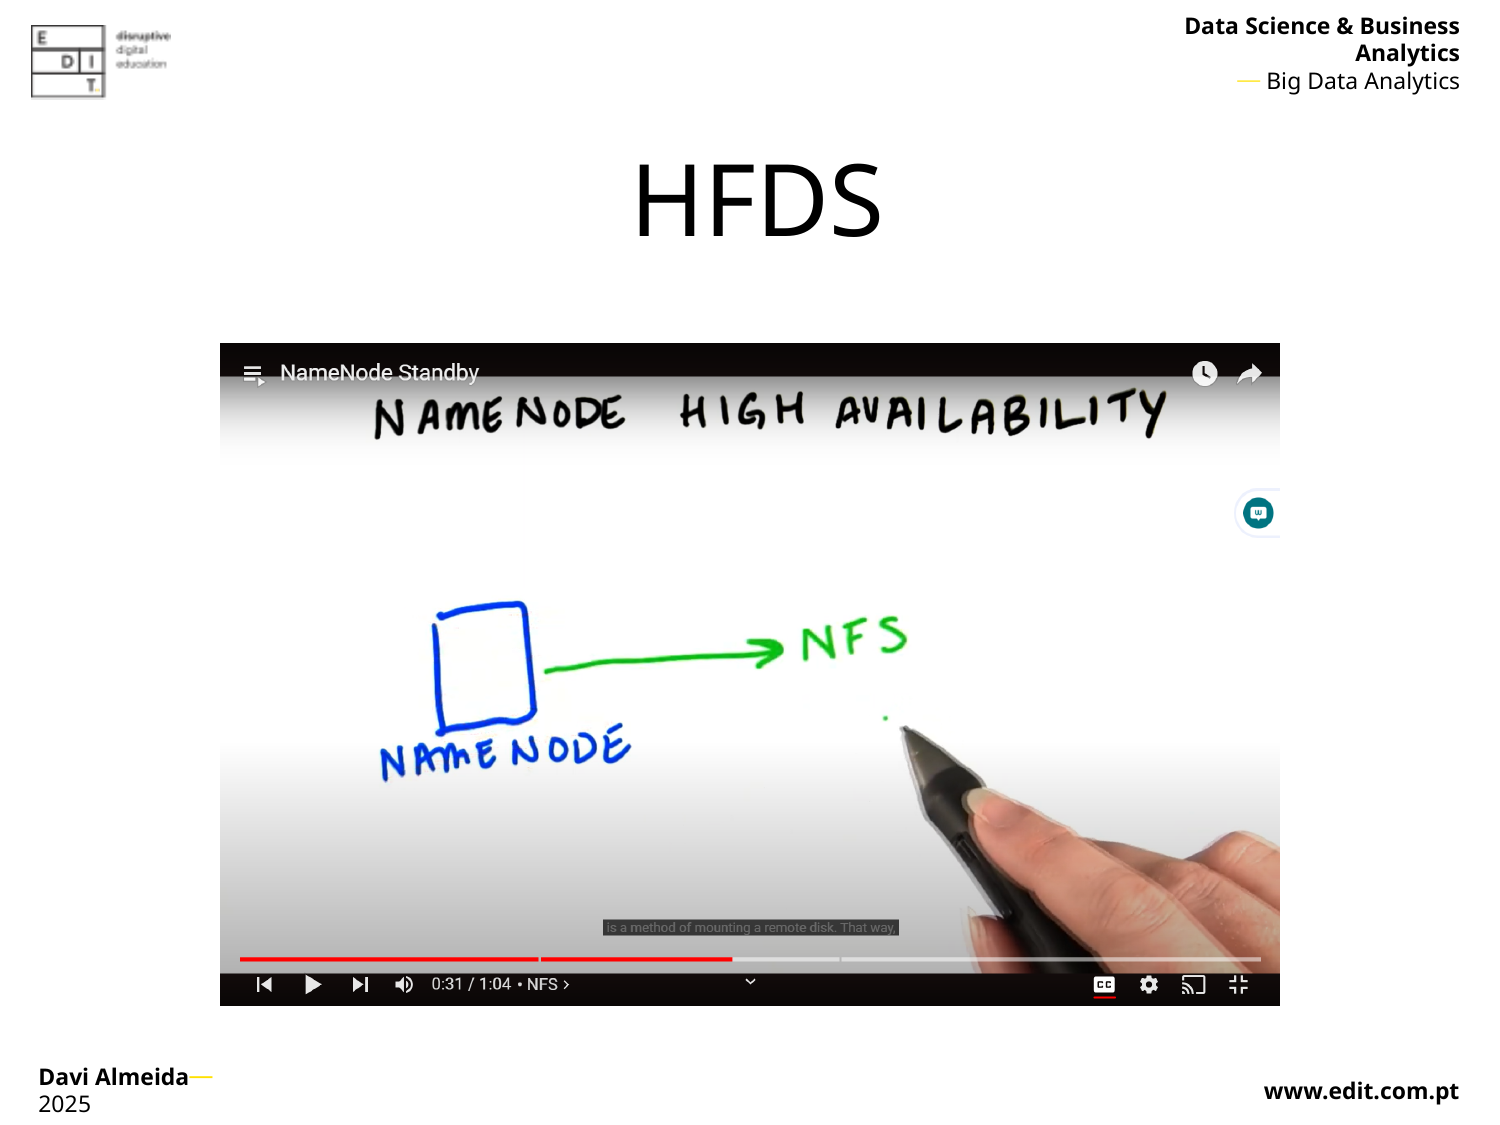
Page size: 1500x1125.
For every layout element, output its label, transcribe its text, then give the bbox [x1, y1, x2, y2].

text_box www.edit.com.pt [1258, 1070, 1473, 1110]
picture [219, 343, 1281, 1006]
title HFDS [72, 154, 1442, 238]
text_box Davi Almeida⎯ 2025 [32, 1056, 266, 1124]
picture [31, 25, 171, 100]
text_box Data Science & Business Analytics ⎯ Big Data Analytics [1068, 5, 1467, 100]
